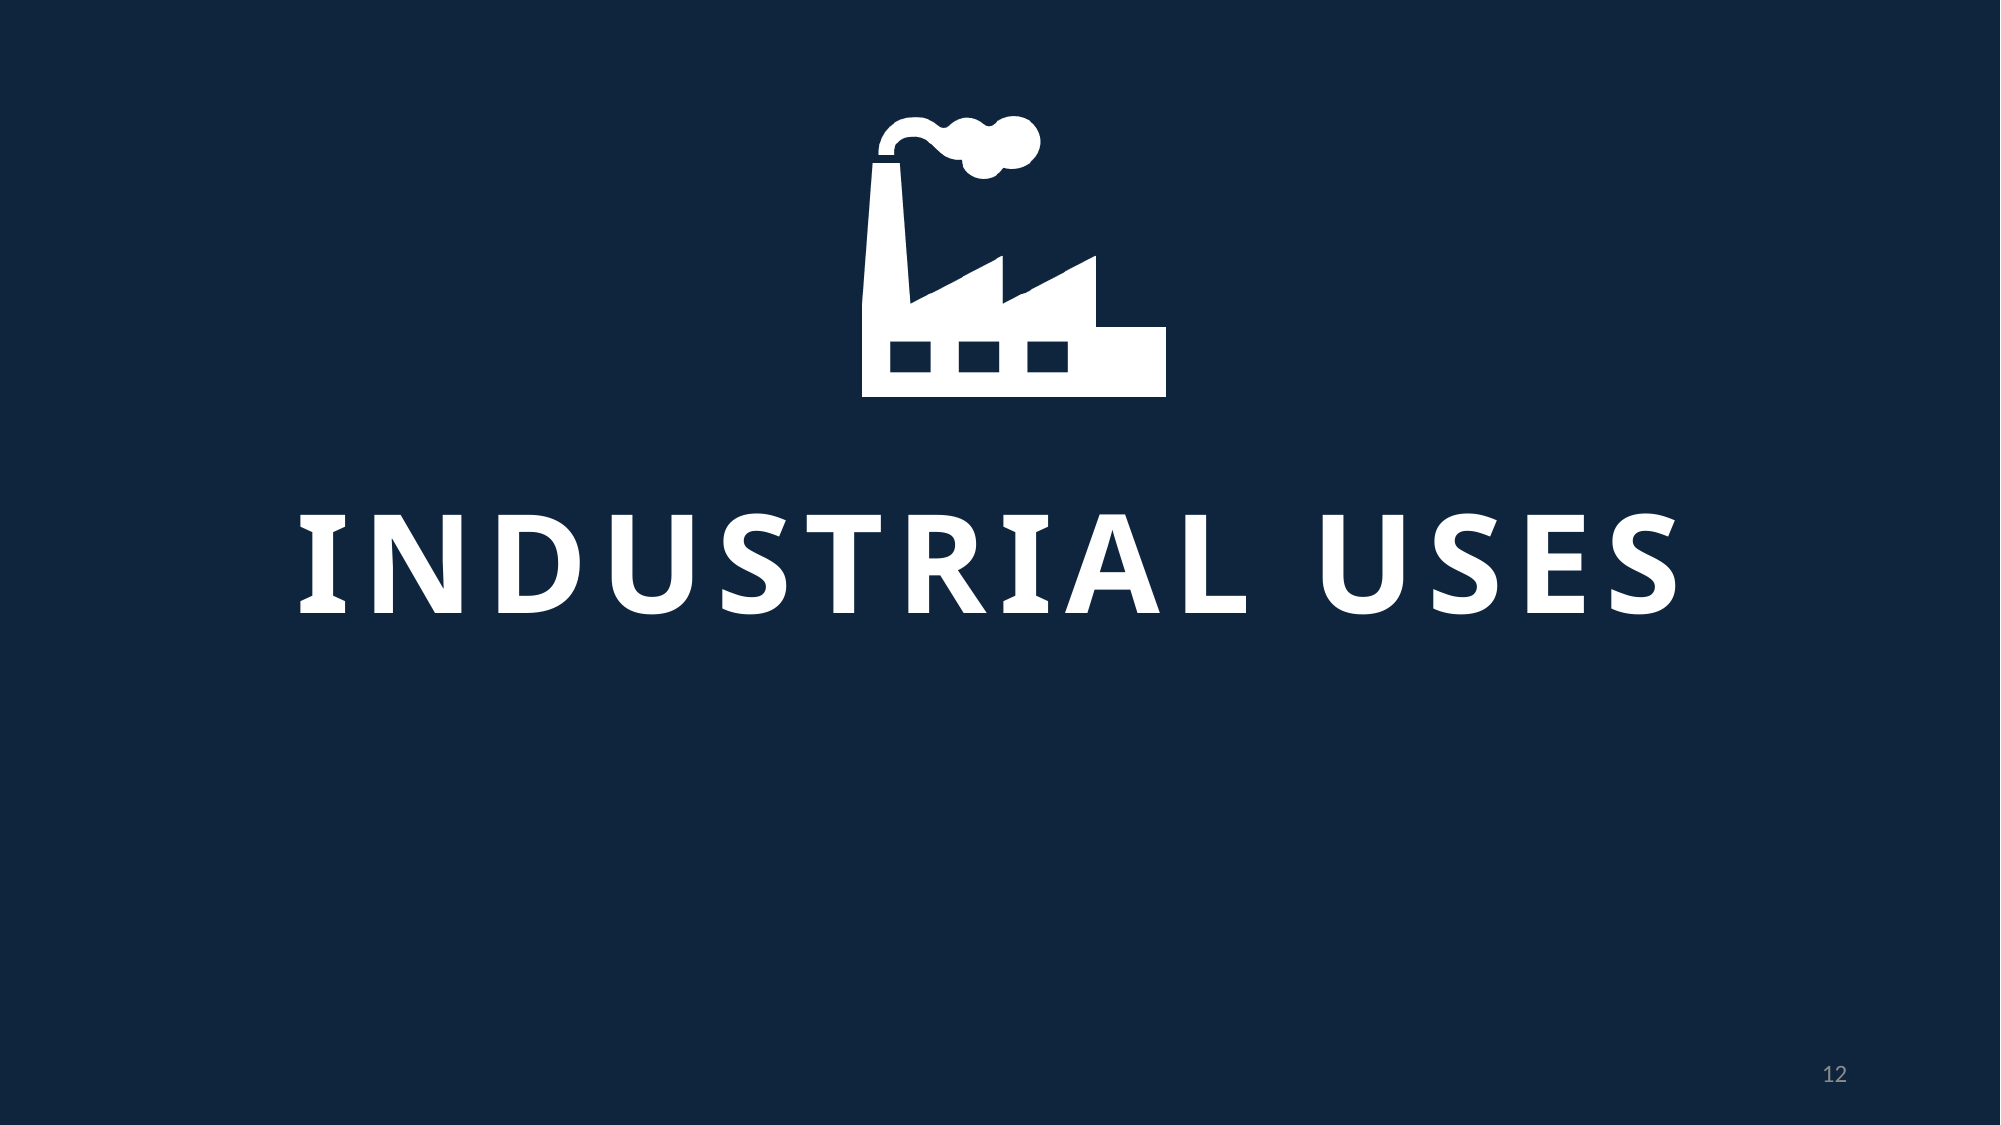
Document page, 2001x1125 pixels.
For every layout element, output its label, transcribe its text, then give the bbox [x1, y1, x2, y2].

slide_number 12 [1412, 1042, 1863, 1103]
text_box INDUSTRIAL USES​ [163, 469, 1829, 649]
picture [827, 69, 1200, 443]
